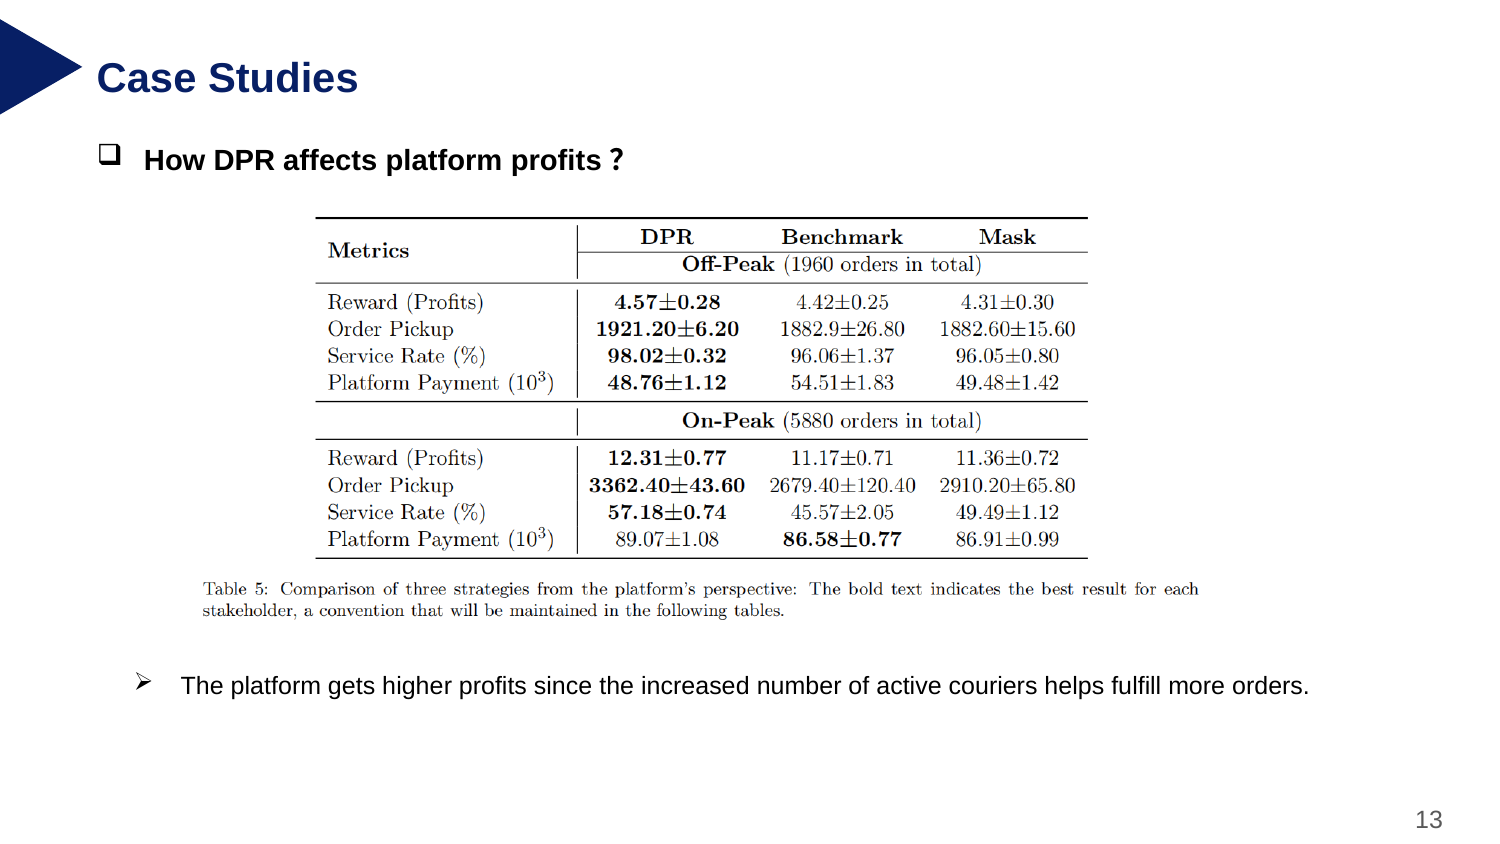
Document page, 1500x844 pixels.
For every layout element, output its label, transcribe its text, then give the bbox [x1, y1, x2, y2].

text_box How DPR affects platform profits？ [82, 123, 1429, 184]
text_box [0, 19, 81, 115]
picture [192, 202, 1233, 635]
text_box Case Studies [81, 28, 374, 109]
text_box The platform gets higher profits since the increased number of active couriers helps fulfill more orders. [62, 653, 1409, 707]
